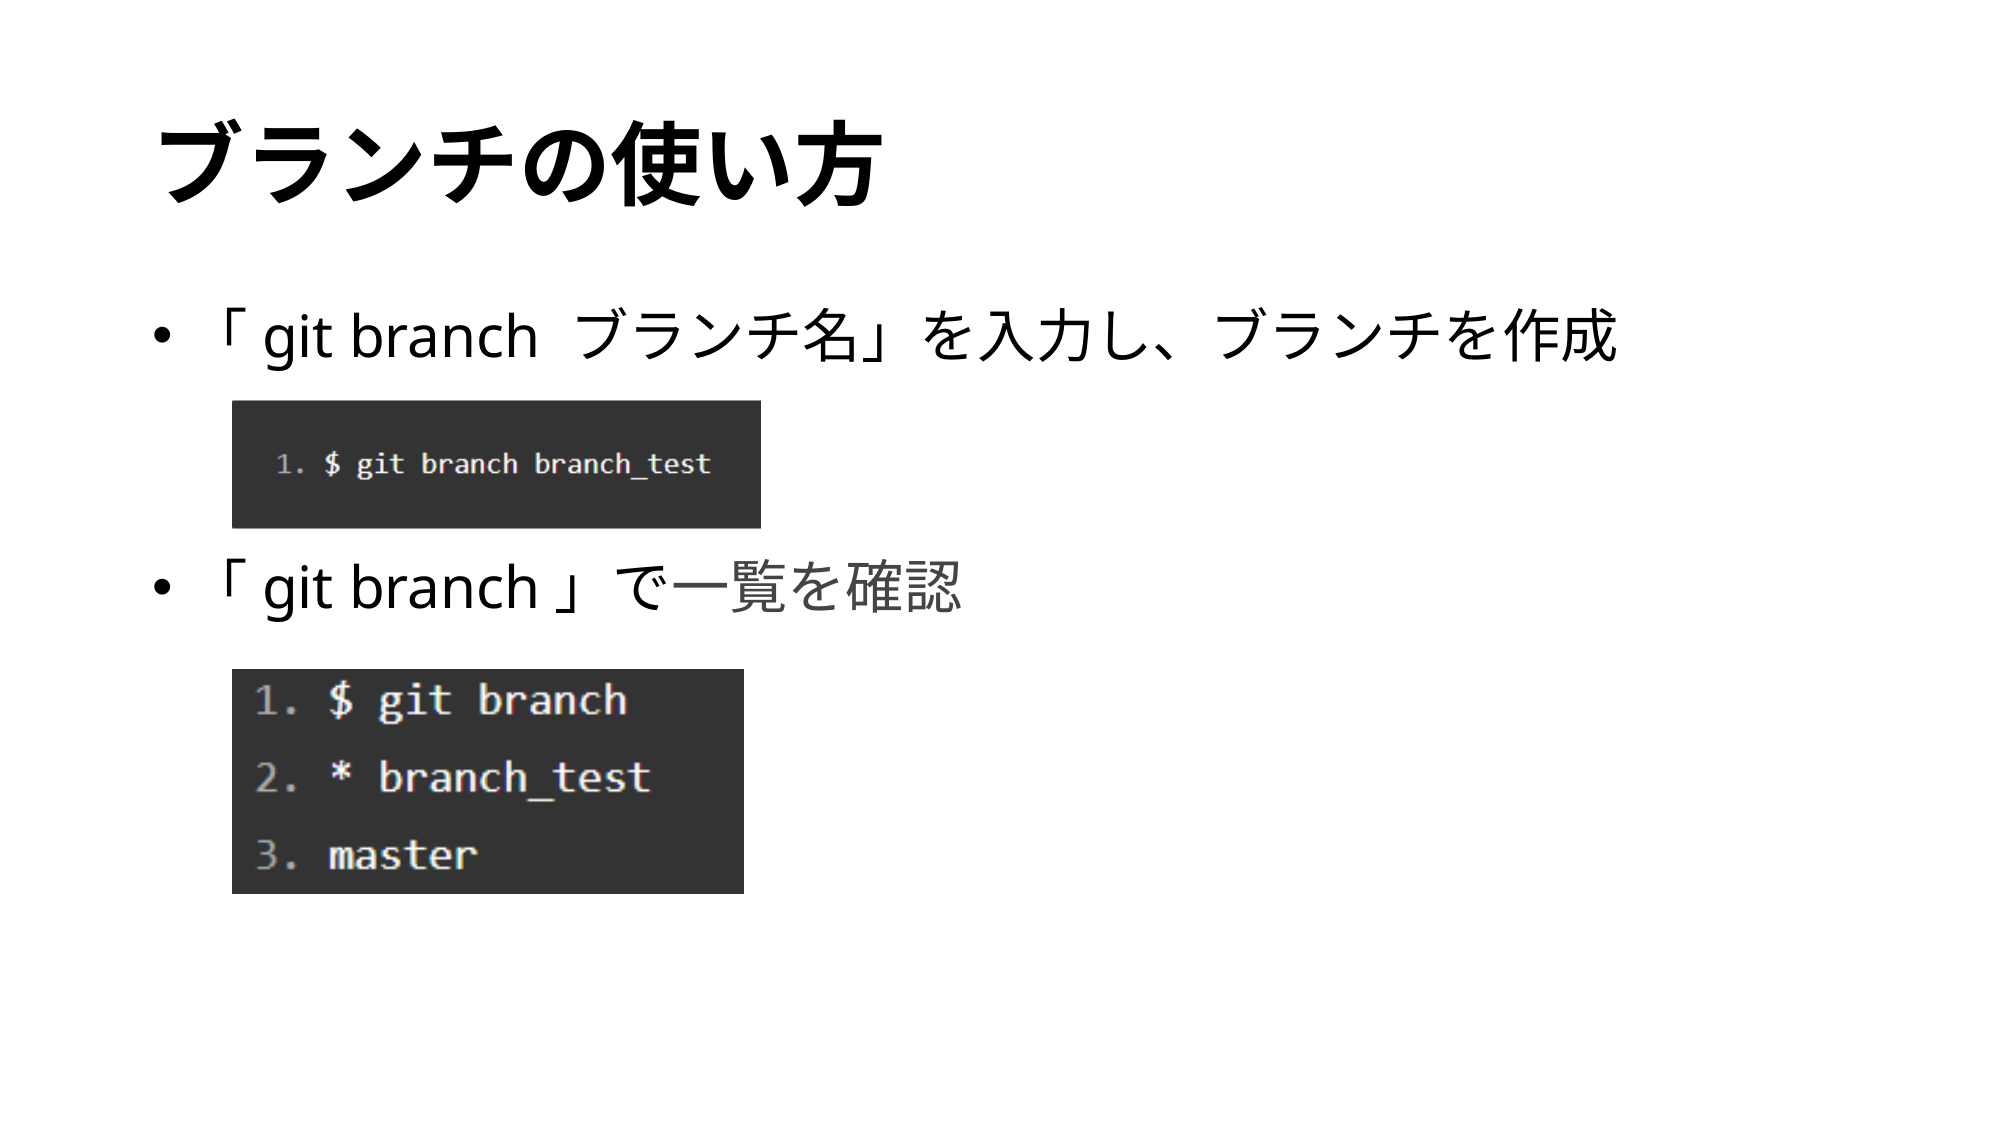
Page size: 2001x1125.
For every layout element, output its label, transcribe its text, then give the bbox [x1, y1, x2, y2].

list 「git branch ブランチ名」を入力し、ブランチを作成 「git branch」で一覧を確認 [137, 299, 1863, 1014]
picture [232, 396, 761, 532]
picture [232, 669, 744, 894]
title ブランチの使い方 [137, 59, 1863, 278]
